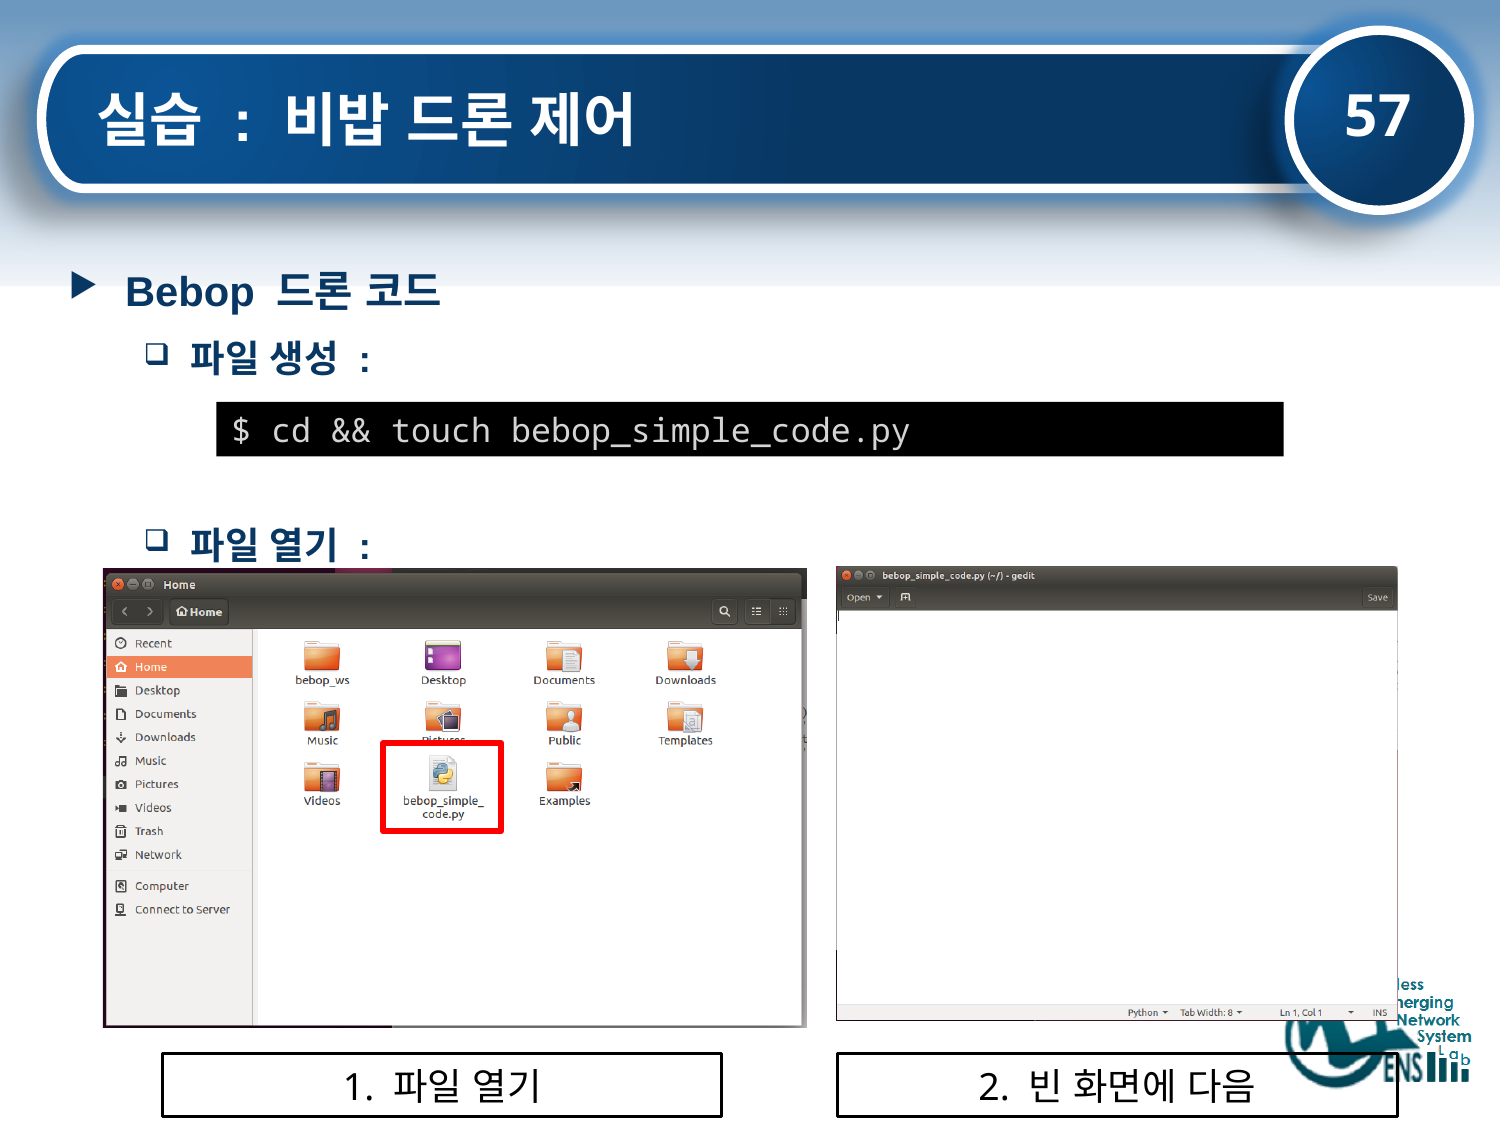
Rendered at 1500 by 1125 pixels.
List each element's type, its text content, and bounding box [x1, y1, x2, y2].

text_box 1. 파일 열기 [161, 1052, 723, 1118]
list Bebop 드론 코드 파일 생성 : 파일 열기 : [53, 257, 1448, 1028]
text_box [102, 566, 1398, 1028]
picture [1280, 970, 1478, 1092]
title 실습 : 비밥 드론 제어 [81, 54, 1249, 182]
text_box 2. 빈 화면에 다음 [836, 1052, 1399, 1118]
text_box $ cd && touch bebop_simple_code.py [216, 401, 1284, 457]
slide_number 57 [1297, 30, 1460, 205]
